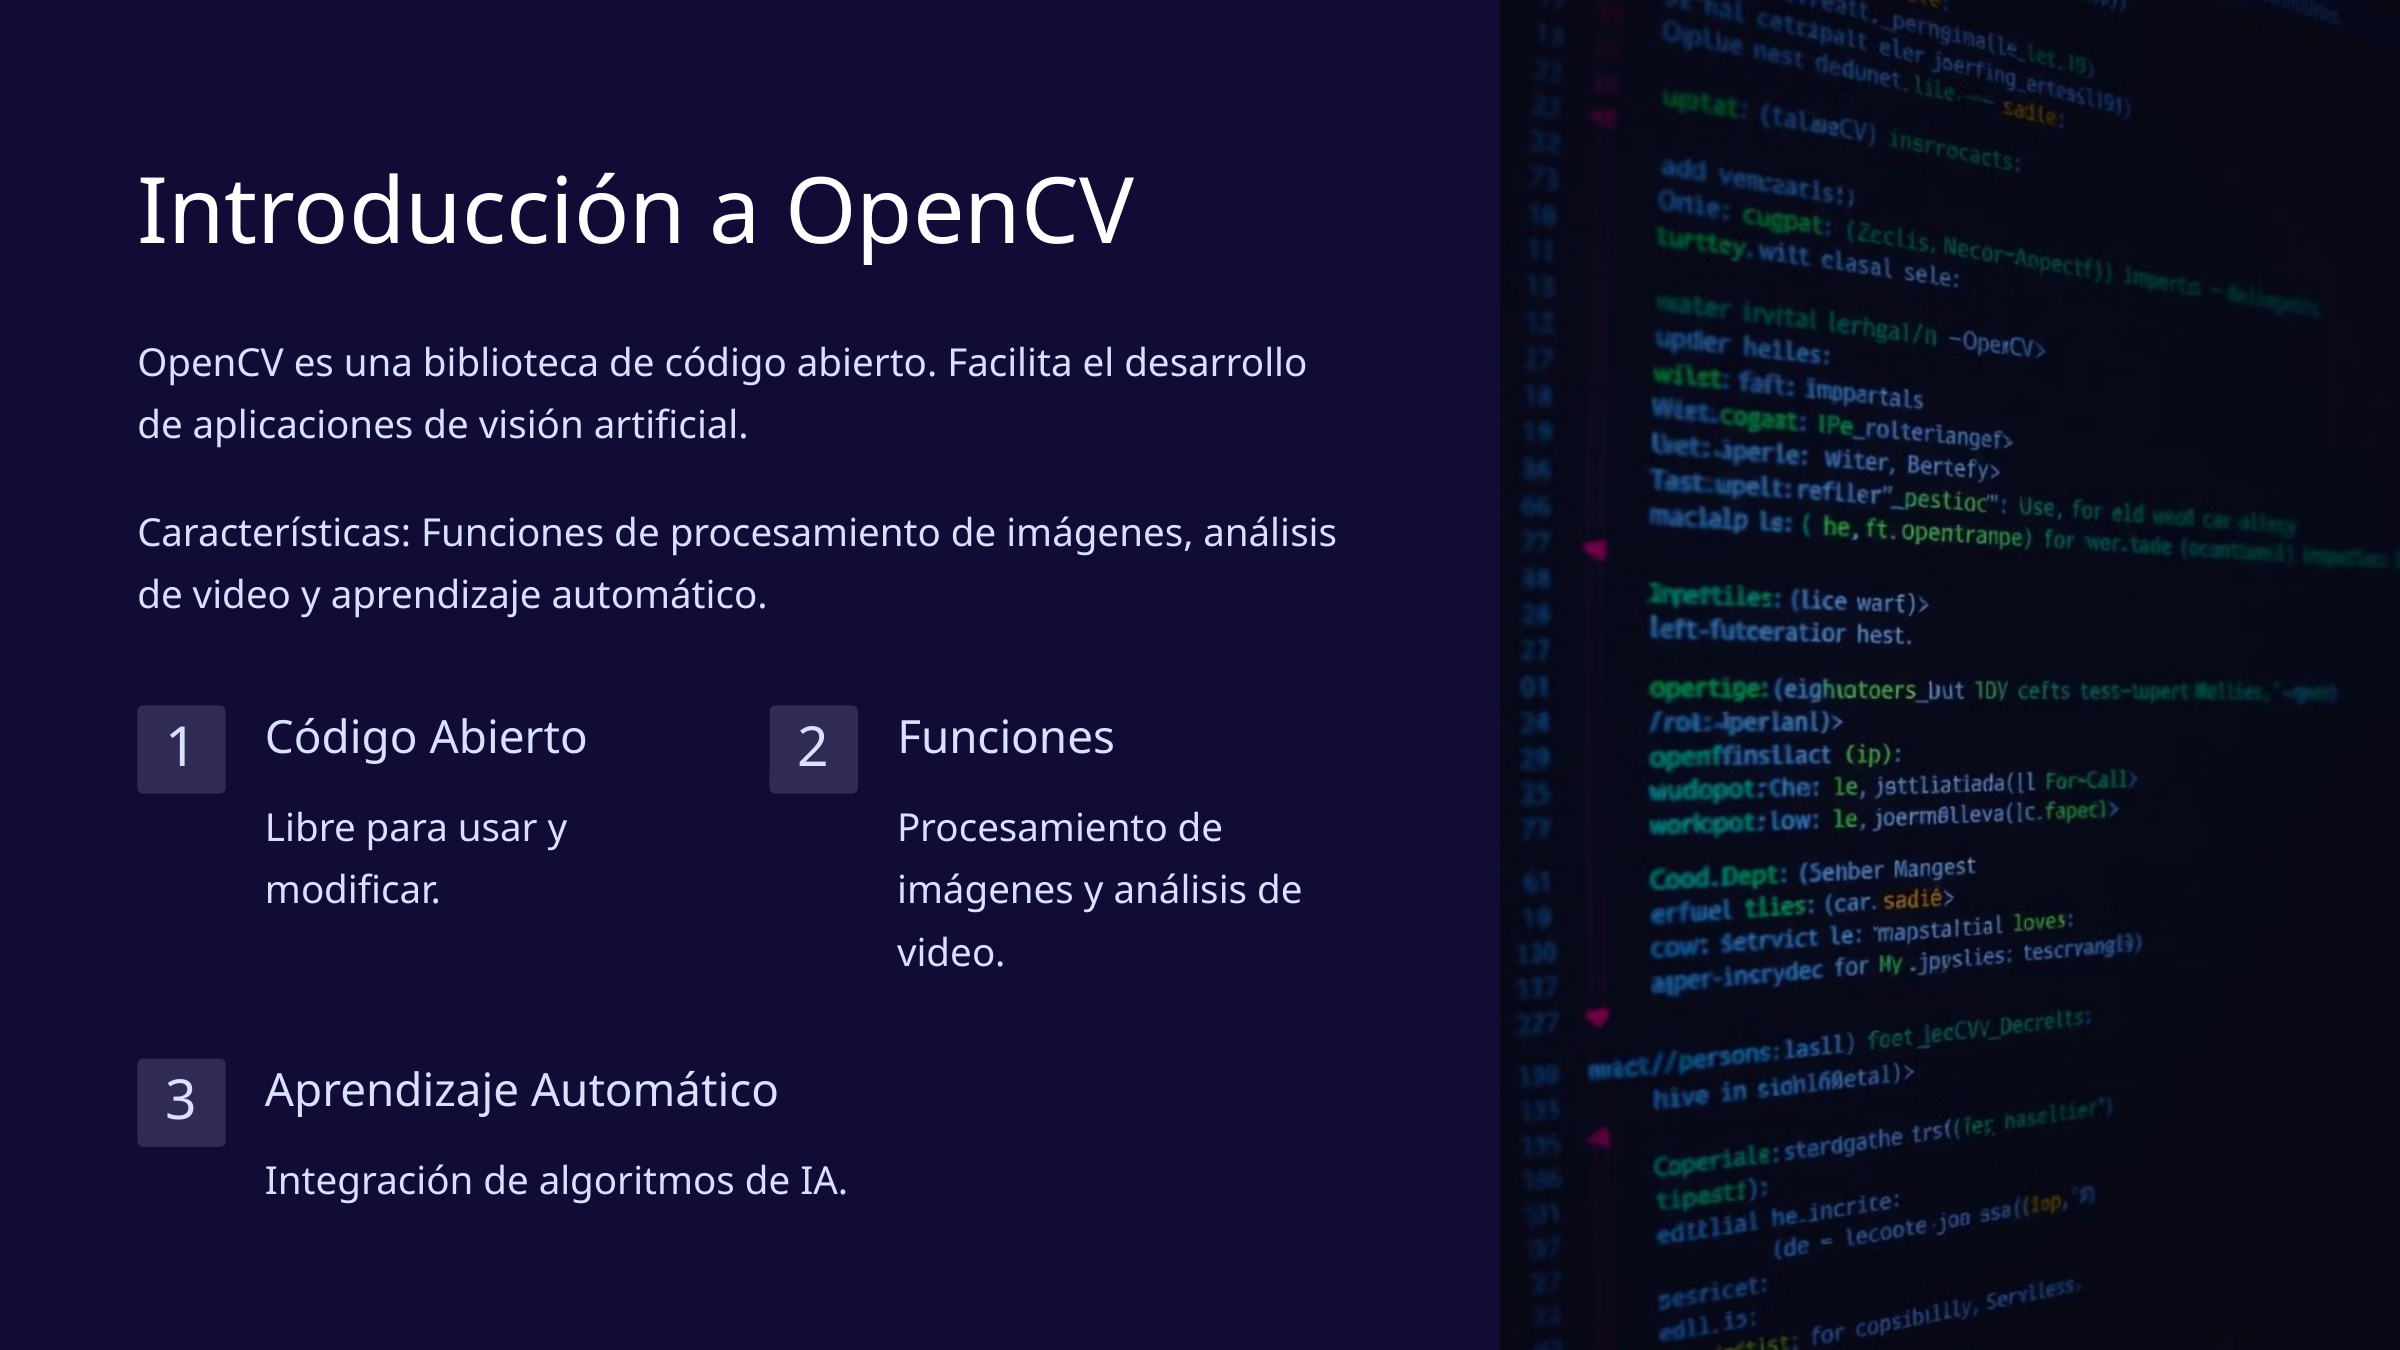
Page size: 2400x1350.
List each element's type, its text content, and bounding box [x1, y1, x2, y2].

text_box OpenCV es una biblioteca de código abierto. Facilita el desarrollo de aplicaciones de visión artificial. [137, 321, 1363, 448]
text_box 2 [799, 721, 828, 778]
text_box Funciones [897, 705, 1360, 764]
text_box [137, 1058, 226, 1147]
text_box [137, 705, 226, 794]
text_box Libre para usar y modificar. [264, 786, 731, 913]
text_box Integración de algoritmos de IA. [265, 1139, 1363, 1203]
text_box Características: Funciones de procesamiento de imágenes, análisis de video y aprendizaje automático. [137, 491, 1363, 618]
text_box [769, 705, 858, 794]
text_box Procesamiento de imágenes y análisis de video. [897, 786, 1363, 976]
text_box Introducción a OpenCV [137, 147, 1090, 263]
text_box 3 [167, 1075, 196, 1131]
text_box Aprendizaje Automático [265, 1058, 771, 1117]
picture [1499, 0, 2400, 1350]
text_box Código Abierto [265, 705, 727, 764]
text_box 1 [172, 721, 191, 778]
